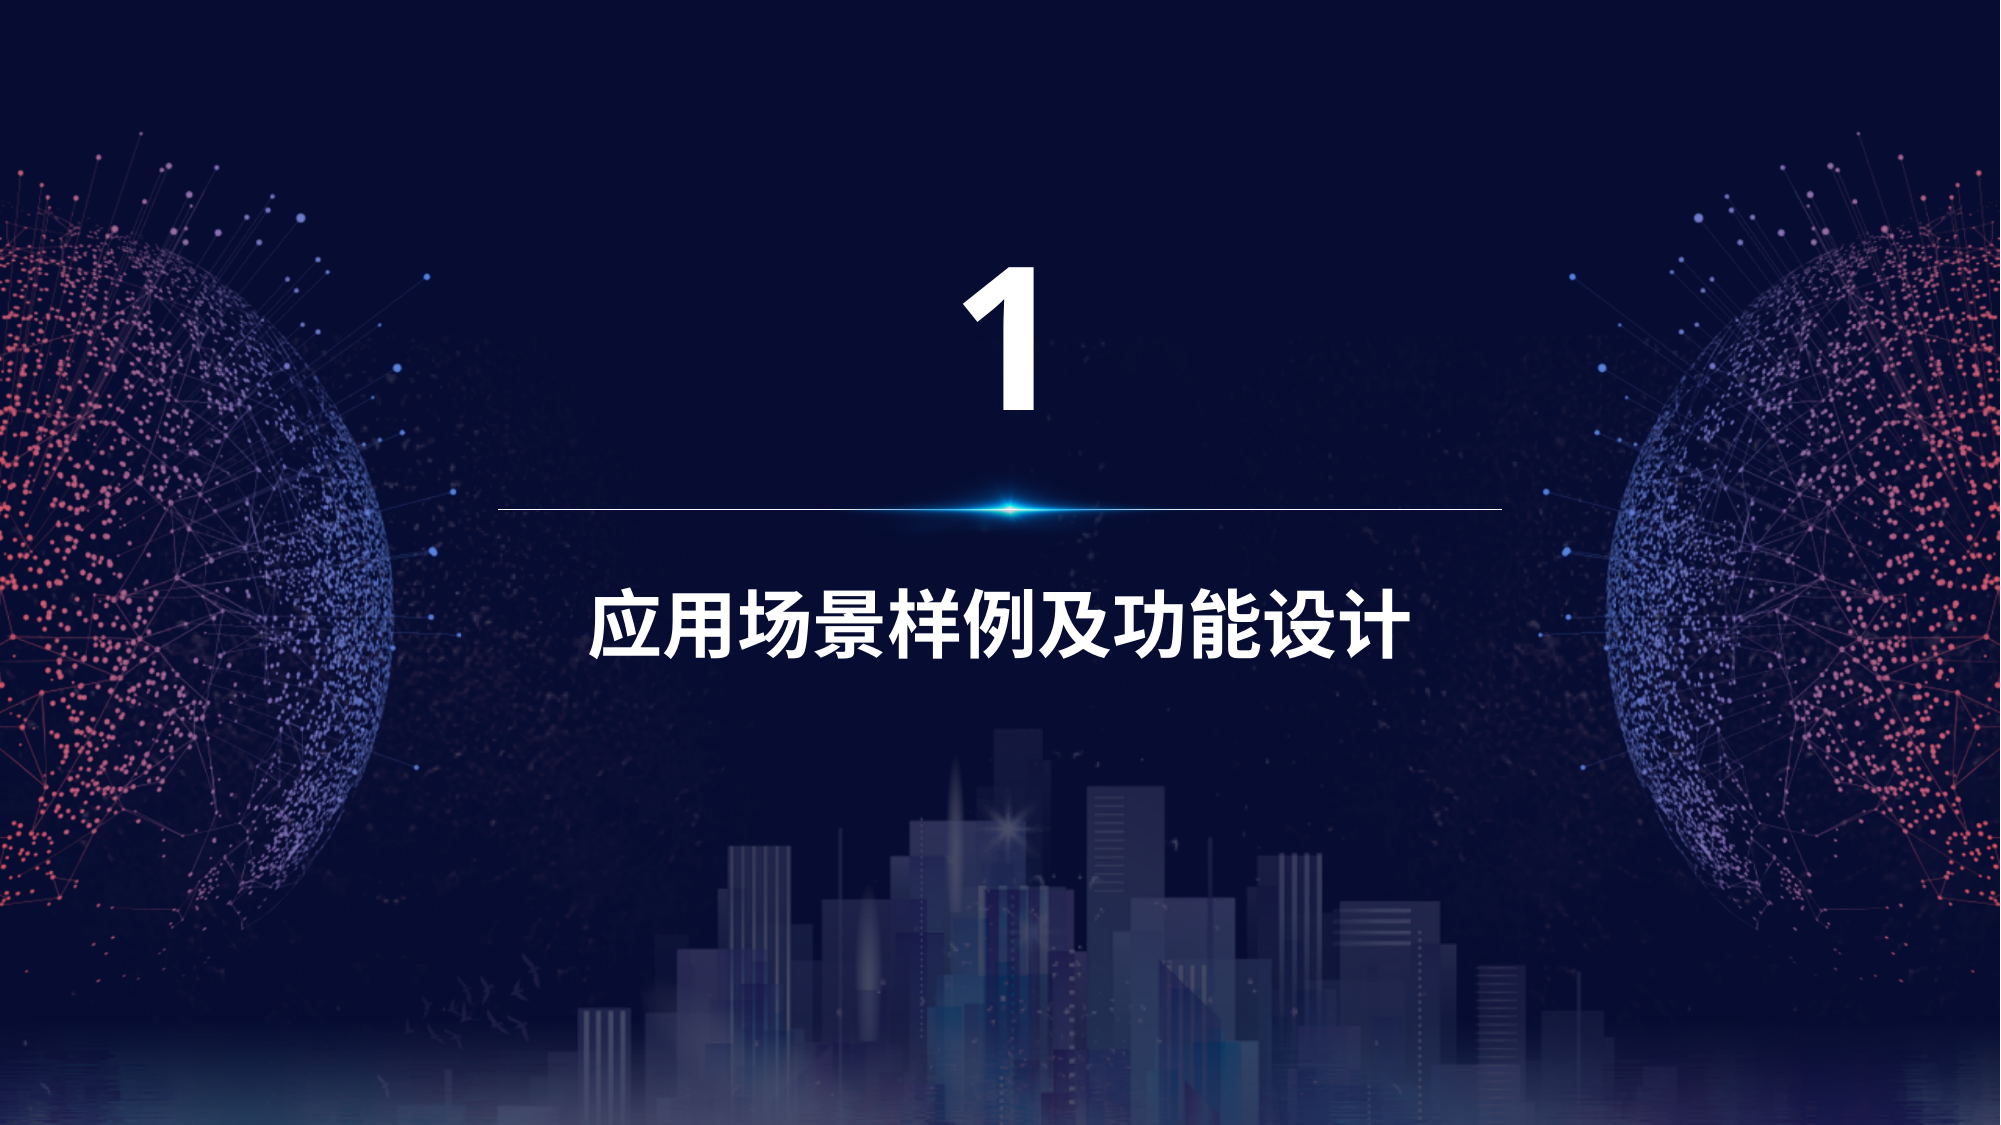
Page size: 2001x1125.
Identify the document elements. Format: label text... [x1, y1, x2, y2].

list 1 [811, 230, 1207, 449]
picture [0, 0, 2000, 1125]
list 应用场景样例及功能设计 [498, 580, 1502, 731]
